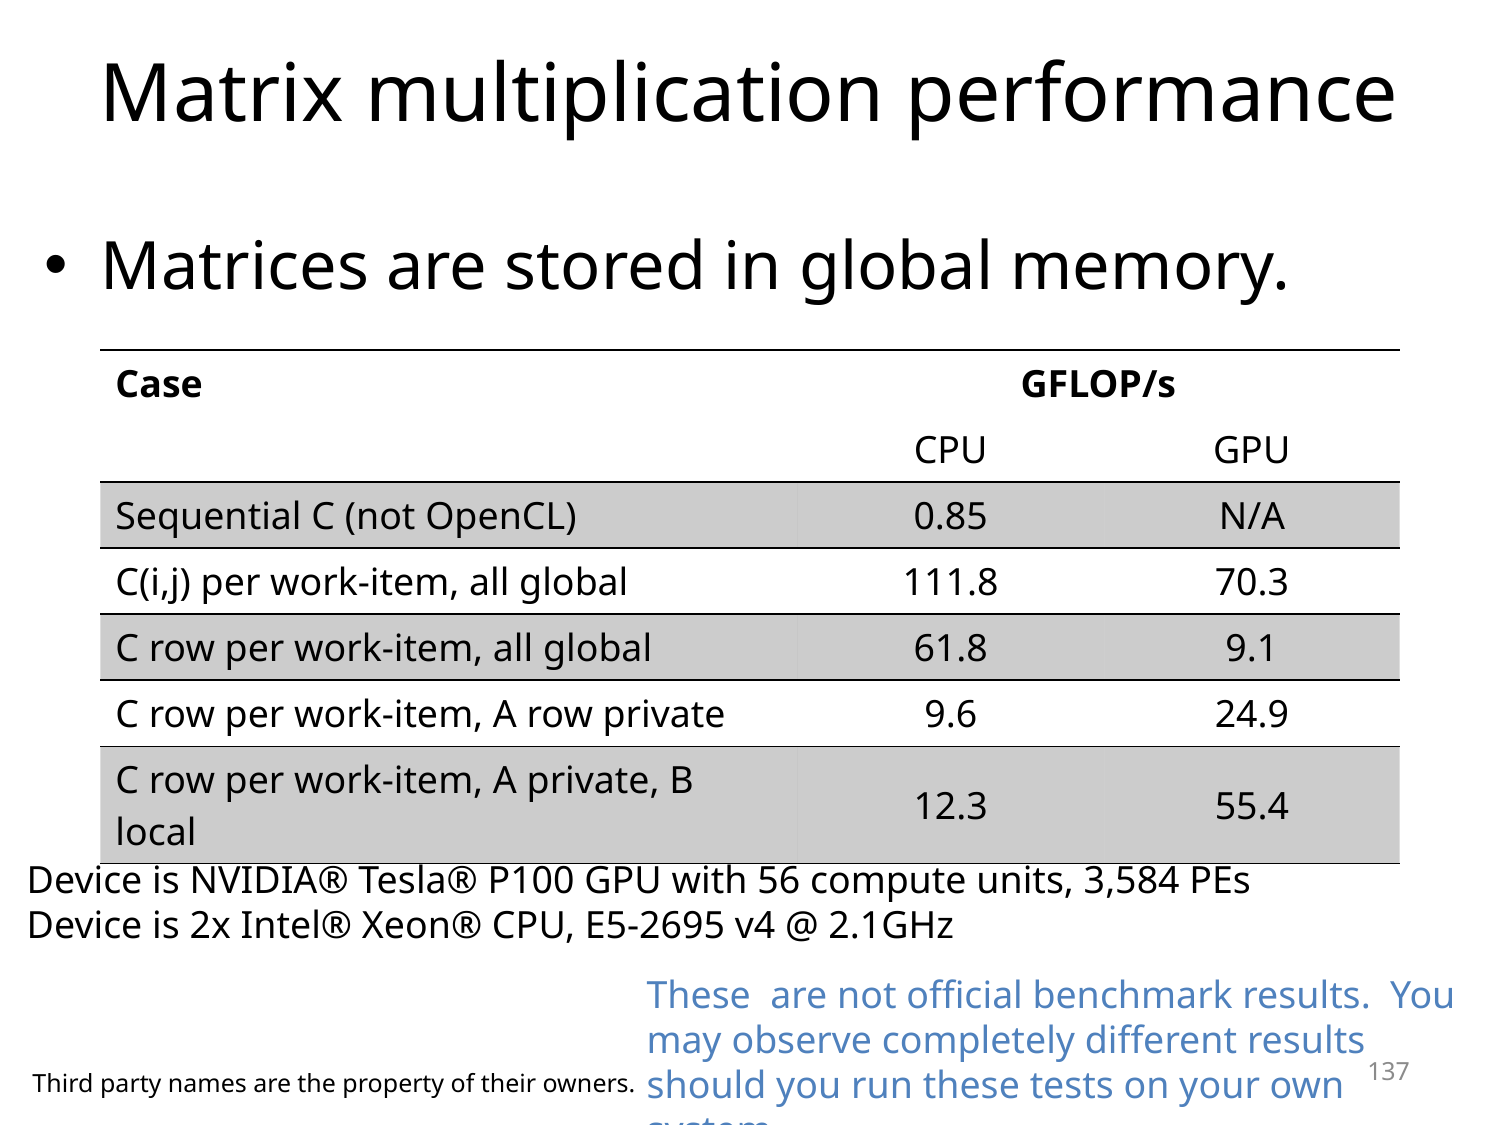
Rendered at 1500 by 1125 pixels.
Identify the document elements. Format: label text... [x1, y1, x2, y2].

text_box Third party names are the property of their owners. [17, 1058, 631, 1125]
table_cell GPU [1104, 416, 1400, 481]
table_cell 70.3 [1104, 549, 1400, 613]
table_cell 0.85 [797, 483, 1104, 547]
table_cell C row per work-item, A private, B local [100, 747, 797, 848]
table_cell 9.1 [1104, 615, 1400, 679]
table_cell C row per work-item, all global [100, 615, 797, 679]
text_box Device is NVIDIA® Tesla® P100 GPU with 56 compute units, 3,584 PEs Device is 2x Intel® Xeon® CPU, E5-2695 v4 @ 2.1GHz [11, 848, 1471, 954]
slide_number 137 [1074, 1042, 1425, 1103]
table_cell 12.3 [797, 747, 1104, 848]
text_box These are not official benchmark results. You may observe completely different results should you run these tests on your own system. [631, 964, 1489, 1125]
table_cell 9.6 [797, 681, 1104, 746]
table_cell 55.4 [1104, 747, 1400, 848]
title Matrix multiplication performance [75, 0, 1425, 183]
table_cell N/A [1104, 483, 1400, 547]
table_cell 61.8 [797, 615, 1104, 679]
table_cell 24.9 [1104, 681, 1400, 746]
table_cell 111.8 [797, 549, 1104, 613]
table_cell C(i,j) per work-item, all global [100, 549, 797, 613]
table_header Case [100, 351, 797, 481]
list Matrices are stored in global memory. [29, 215, 1471, 350]
table_header GFLOP/s [797, 351, 1400, 416]
table_cell CPU [797, 416, 1104, 481]
table_cell Sequential C (not OpenCL) [100, 483, 797, 547]
table_cell C row per work-item, A row private [100, 681, 797, 746]
